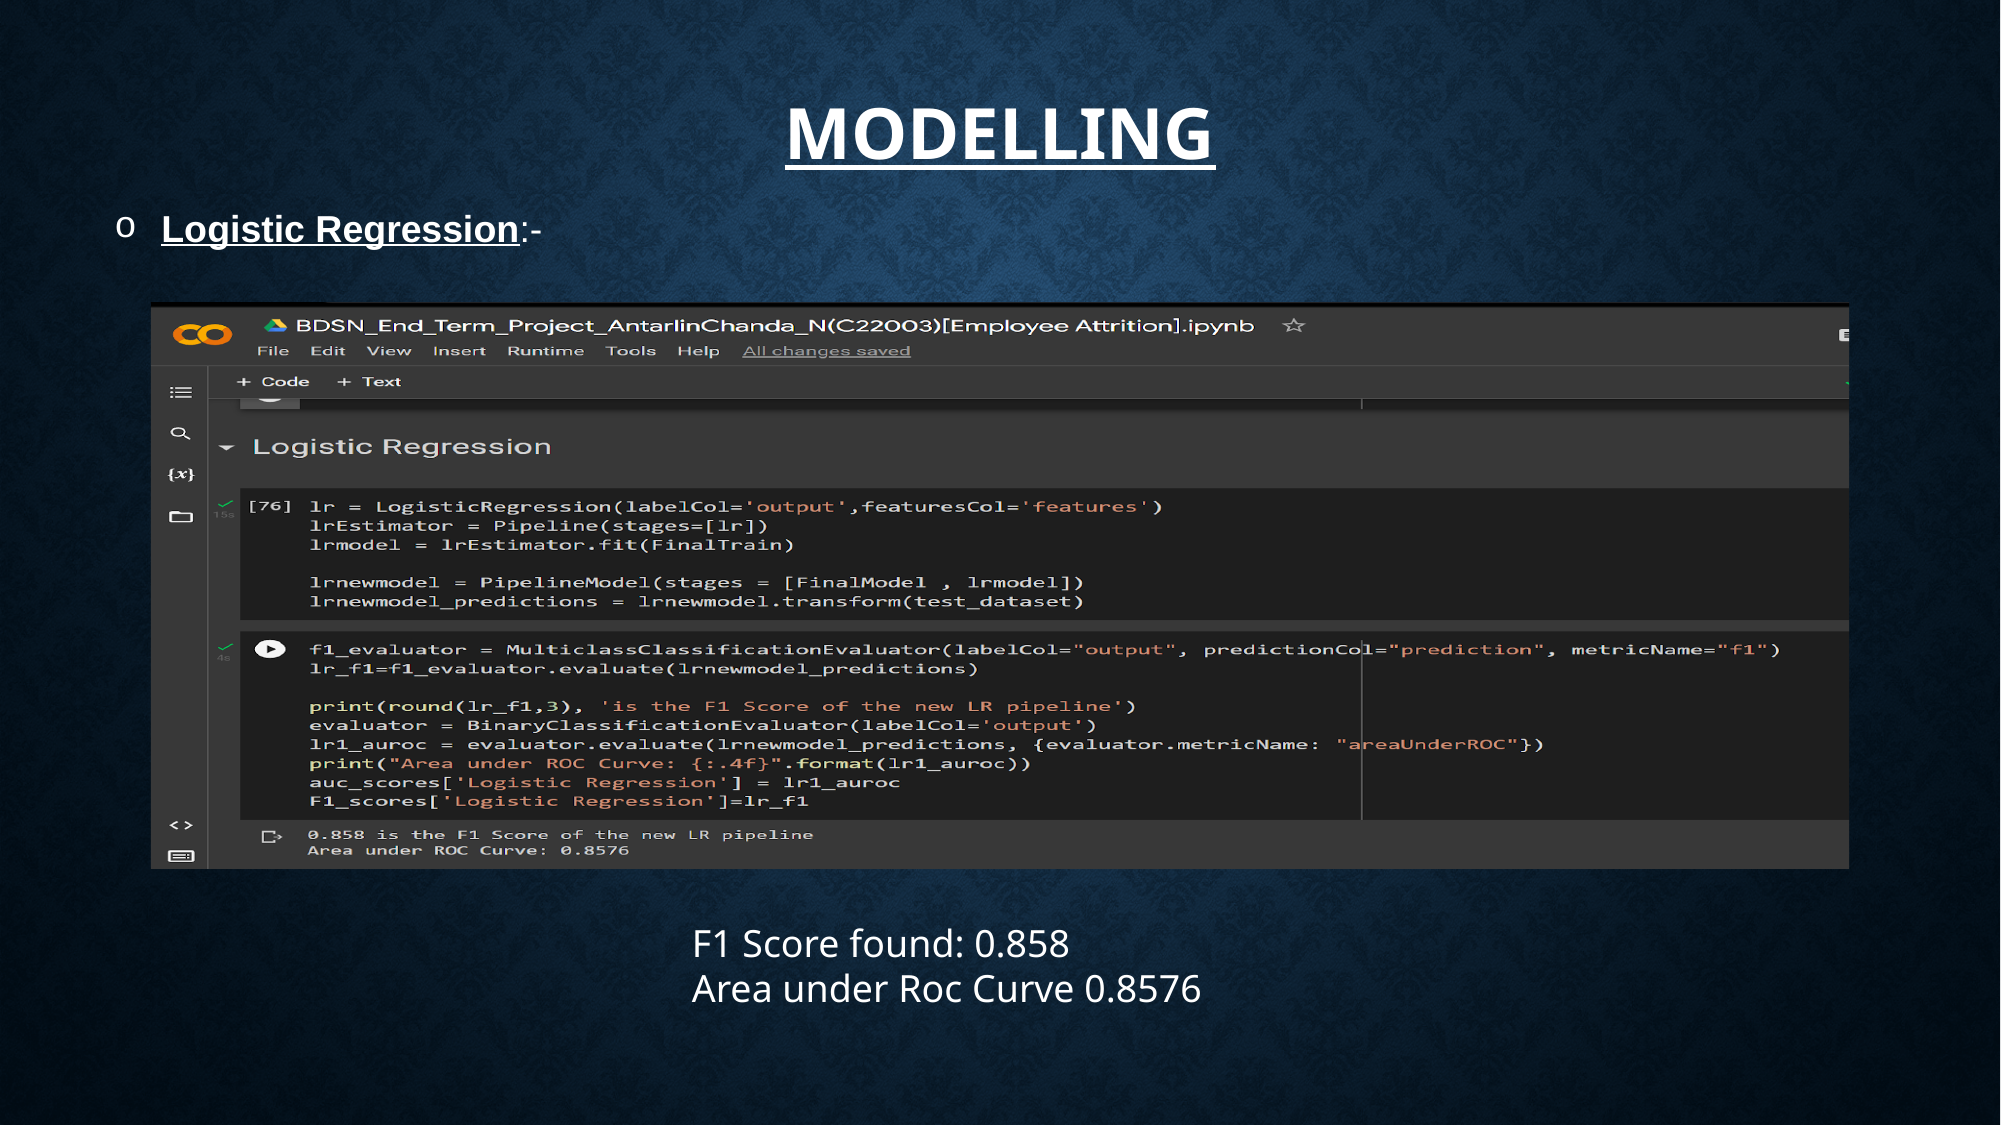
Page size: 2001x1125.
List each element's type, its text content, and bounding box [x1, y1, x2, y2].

title MODELLING [150, 24, 1850, 197]
text_box F1 Score found: 0.858 Area under Roc Curve 0.8576 [676, 912, 1249, 1018]
text_box Logistic Regression:- [99, 197, 1918, 258]
picture [0, 0, 2001, 1125]
